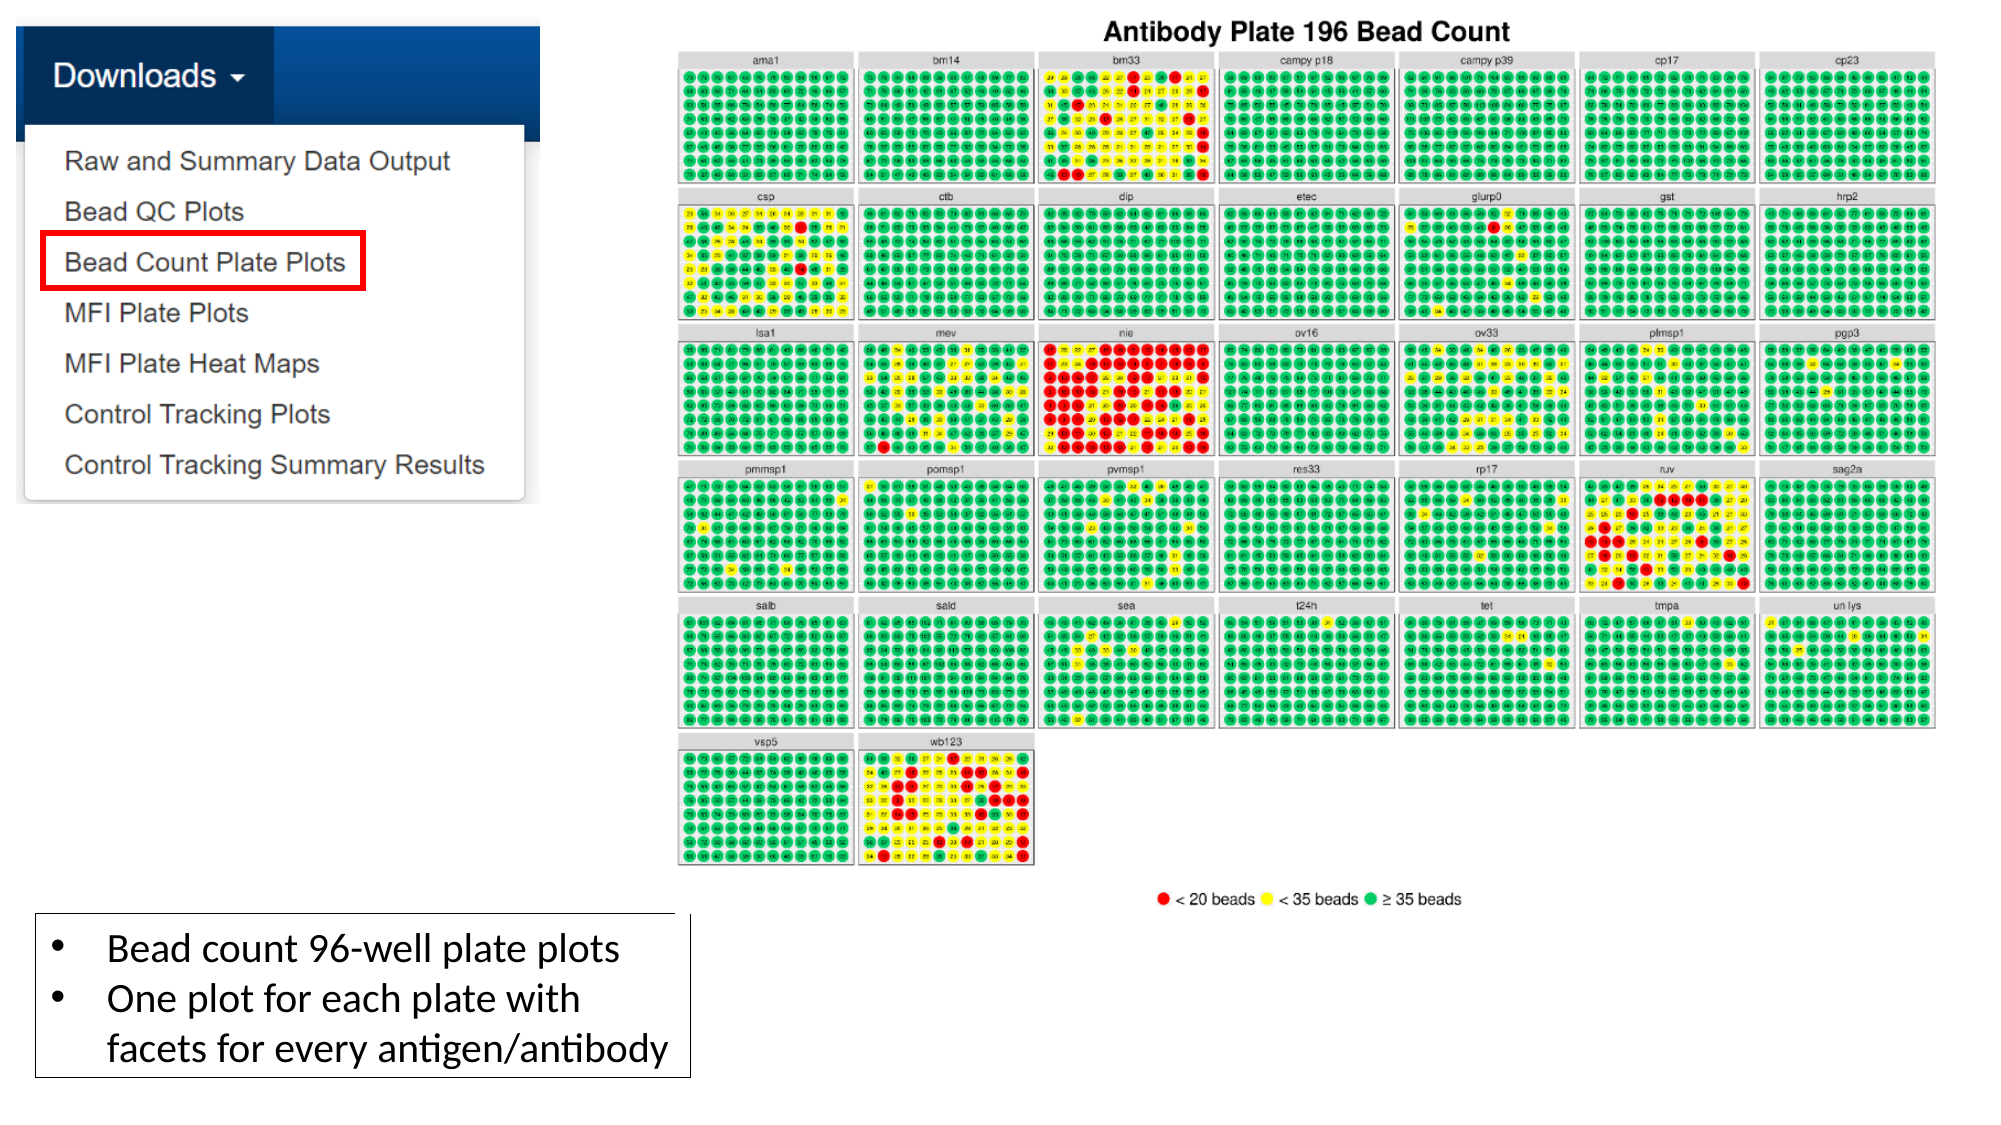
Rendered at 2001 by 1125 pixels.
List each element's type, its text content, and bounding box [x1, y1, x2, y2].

picture [675, 7, 1939, 914]
picture [16, 16, 540, 505]
text_box Bead count 96-well plate plots One plot for each plate with facets for every antigen/antibody [35, 913, 691, 1078]
